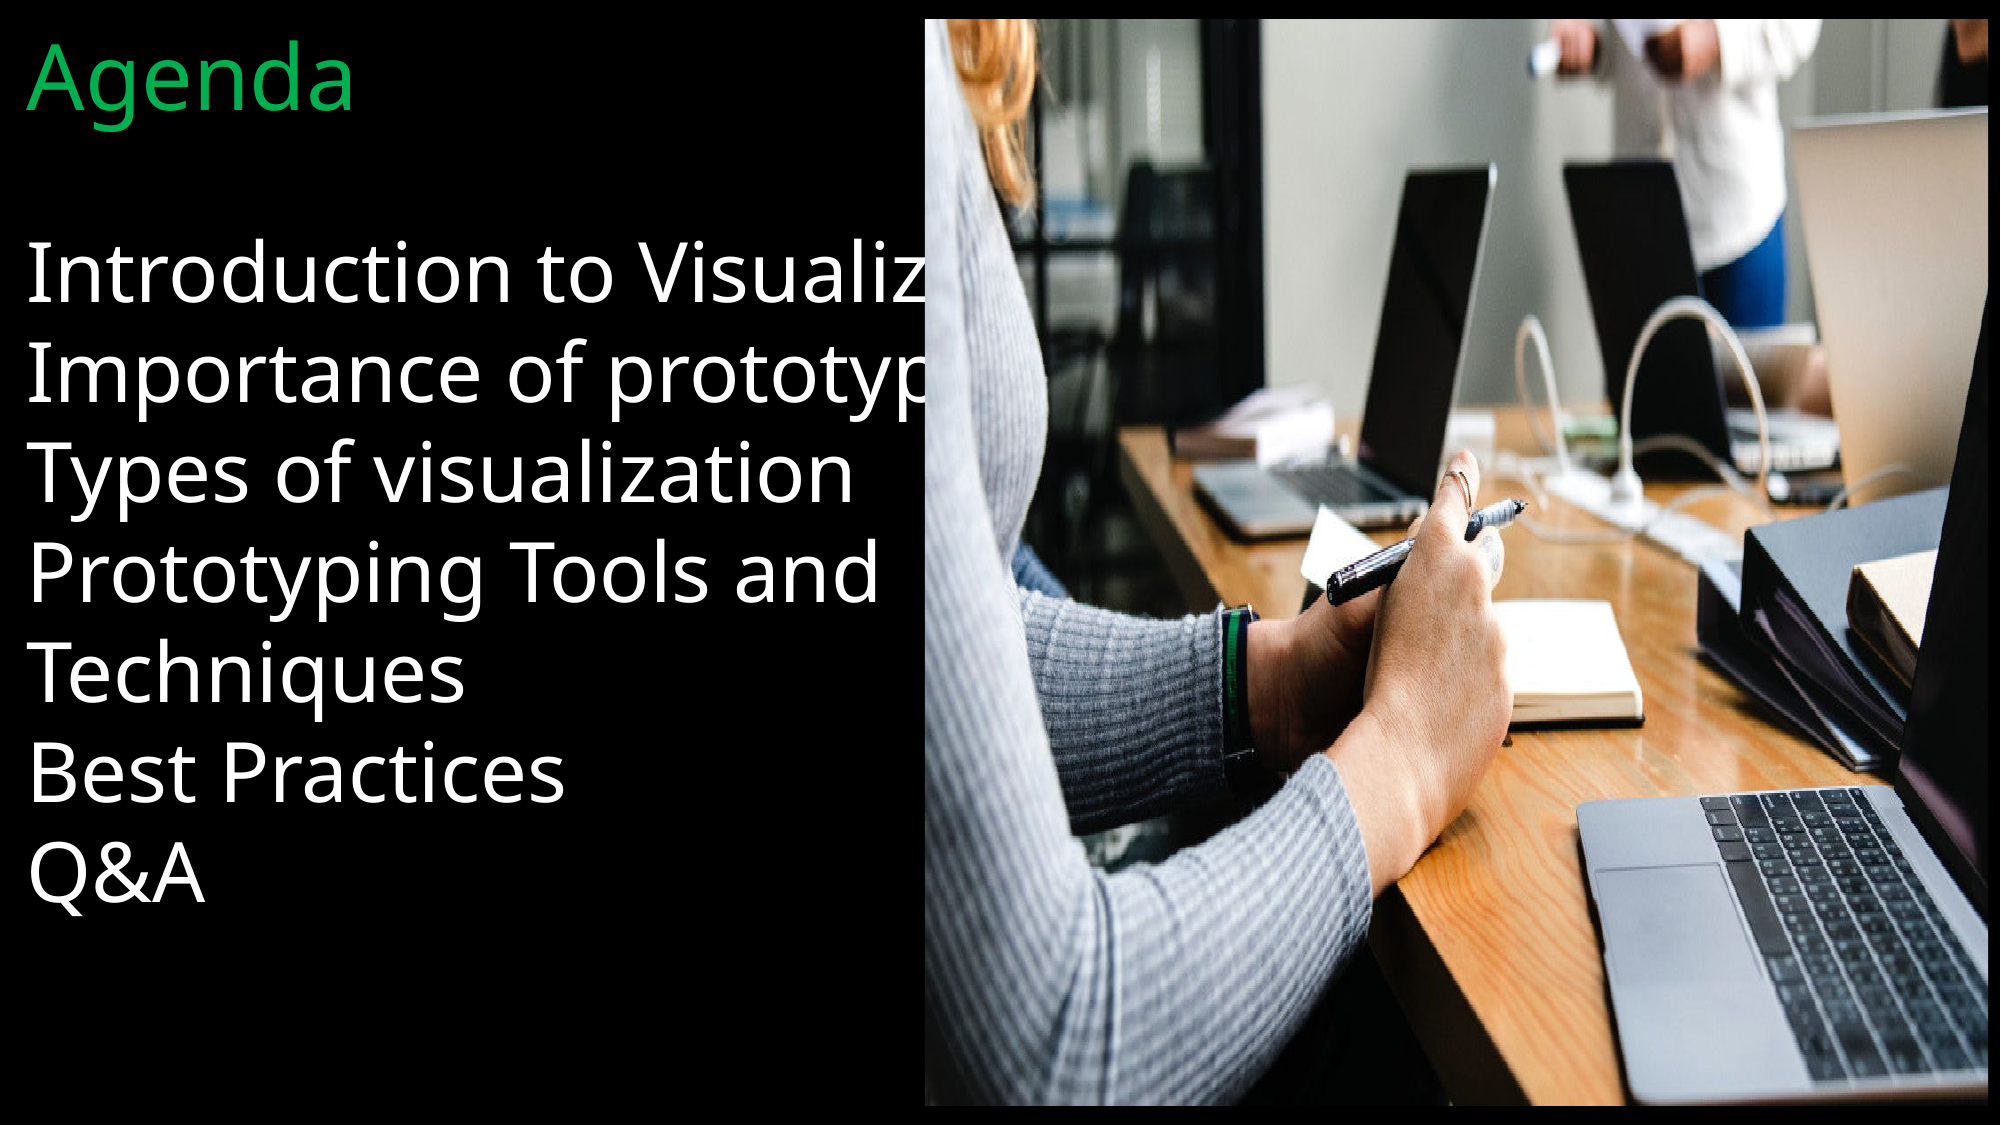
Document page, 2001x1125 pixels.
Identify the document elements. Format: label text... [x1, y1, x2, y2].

text_box Agenda Introduction to Visualization Importance of prototyping Types of visualization Prototyping Tools and Techniques Best Practices Q&A [11, 11, 1162, 1125]
text_box [924, 19, 1989, 1106]
